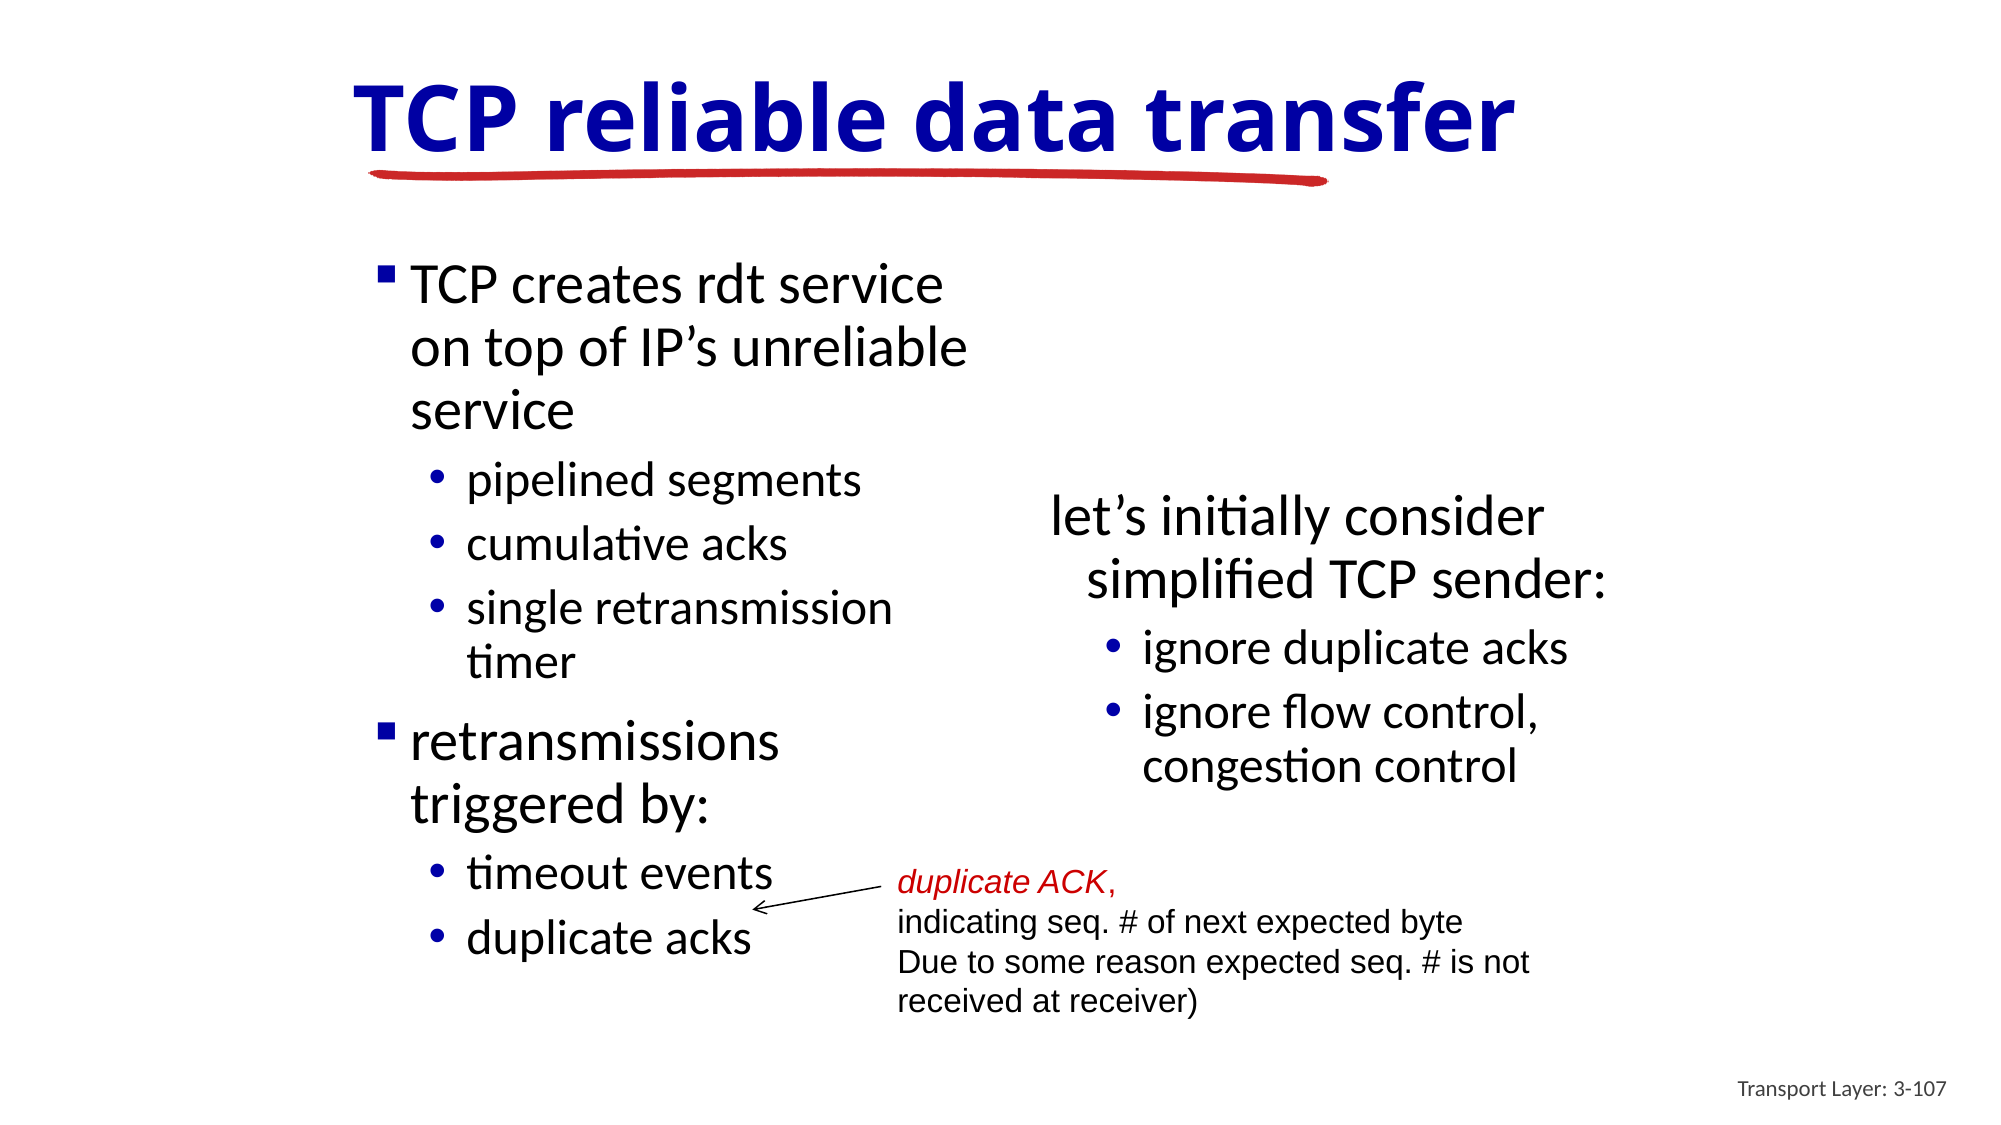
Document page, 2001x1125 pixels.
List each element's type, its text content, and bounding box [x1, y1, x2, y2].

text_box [752, 886, 882, 910]
text_box duplicate ACK, indicating seq. # of next expected byte Due to some reason expected seq. # is not received at receiver) [882, 852, 1633, 1027]
title TCP reliable data transfer [337, 28, 1613, 216]
slide_number Transport Layer: 3-107 [1512, 1056, 1963, 1117]
picture [364, 163, 1340, 192]
list let’s initially consider simplified TCP sender: ignore duplicate acks ignore flow control, congestion control [1013, 477, 1659, 826]
list TCP creates rdt service on top of IP’s unreliable service pipelined segments cumulative acks single retransmission timer retransmissions triggered by: timeout events duplicate acks [337, 246, 1006, 1009]
